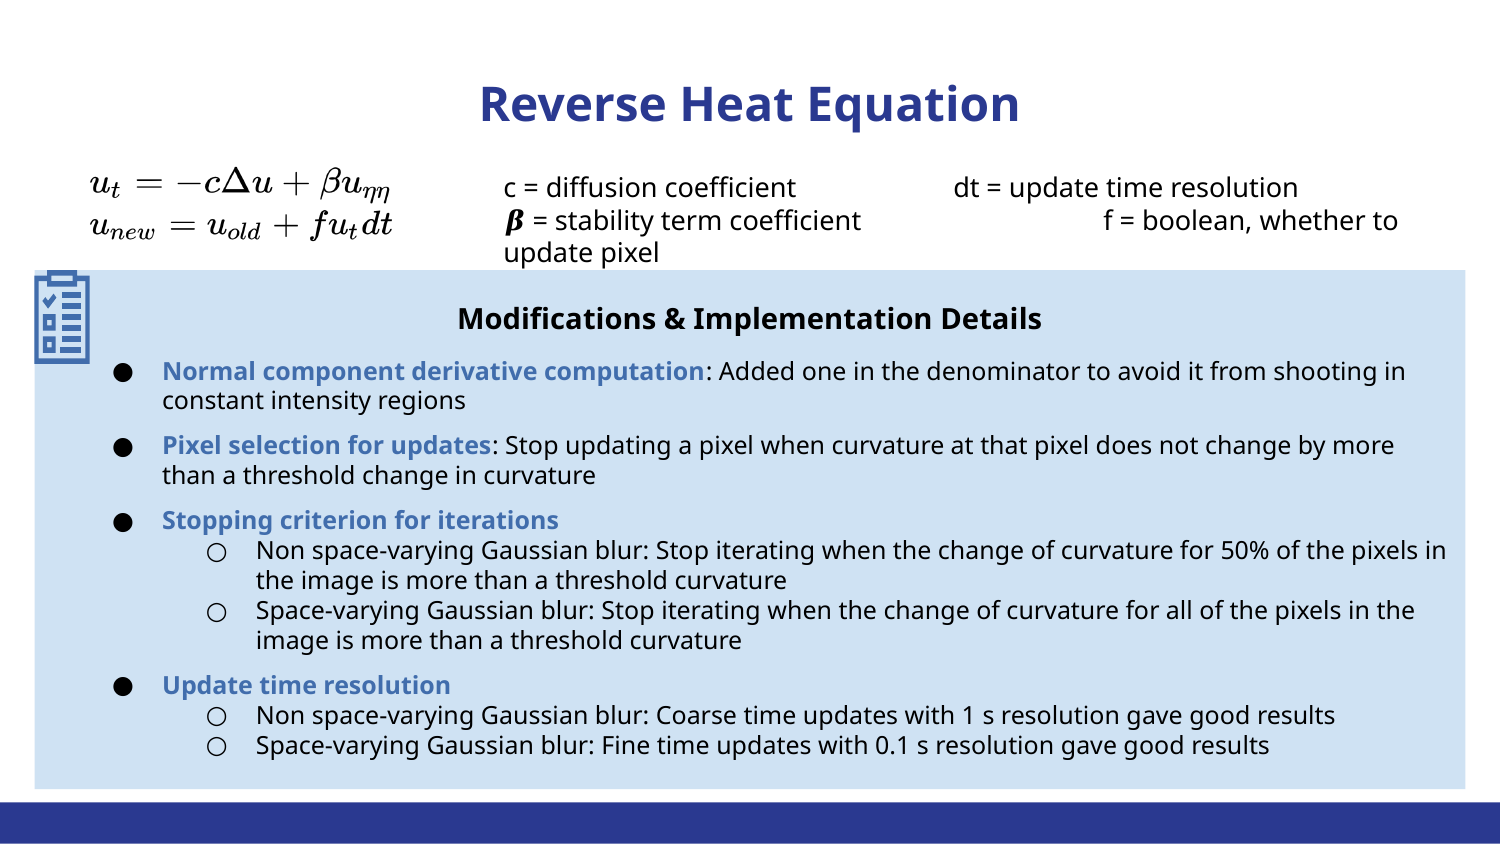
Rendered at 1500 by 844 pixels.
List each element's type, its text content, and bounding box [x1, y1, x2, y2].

title Reverse Heat Equation [51, 58, 1449, 158]
text_box Modifications & Implementation Details Normal component derivative computation: Added one in the denominator to avoid it from shooting in constant intensity regions Pixel selection for updates: Stop updating a pixel when curvature at that pixel does not change by more than a threshold change in curvature Stopping criterion for iterations Non space-varying Gaussian blur: Stop iterating when the change of curvature for 50% of the pixels in the image is more than a threshold curvature Space-varying Gaussian blur: Stop iterating when the change of curvature for all of the pixels in the image is more than a threshold curvature Update time resolution Non space-varying Gaussian blur: Coarse time updates with 1 s resolution gave good results Space-varying Gaussian blur: Fine time updates with 0.1 s resolution gave good results [34, 270, 1466, 790]
picture [89, 163, 393, 245]
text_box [34, 269, 90, 365]
text_box c = diffusion coefficient dt = update time resolution 𝜷 = stability term coefficient f = boolean, whether to update pixel [488, 155, 1466, 284]
